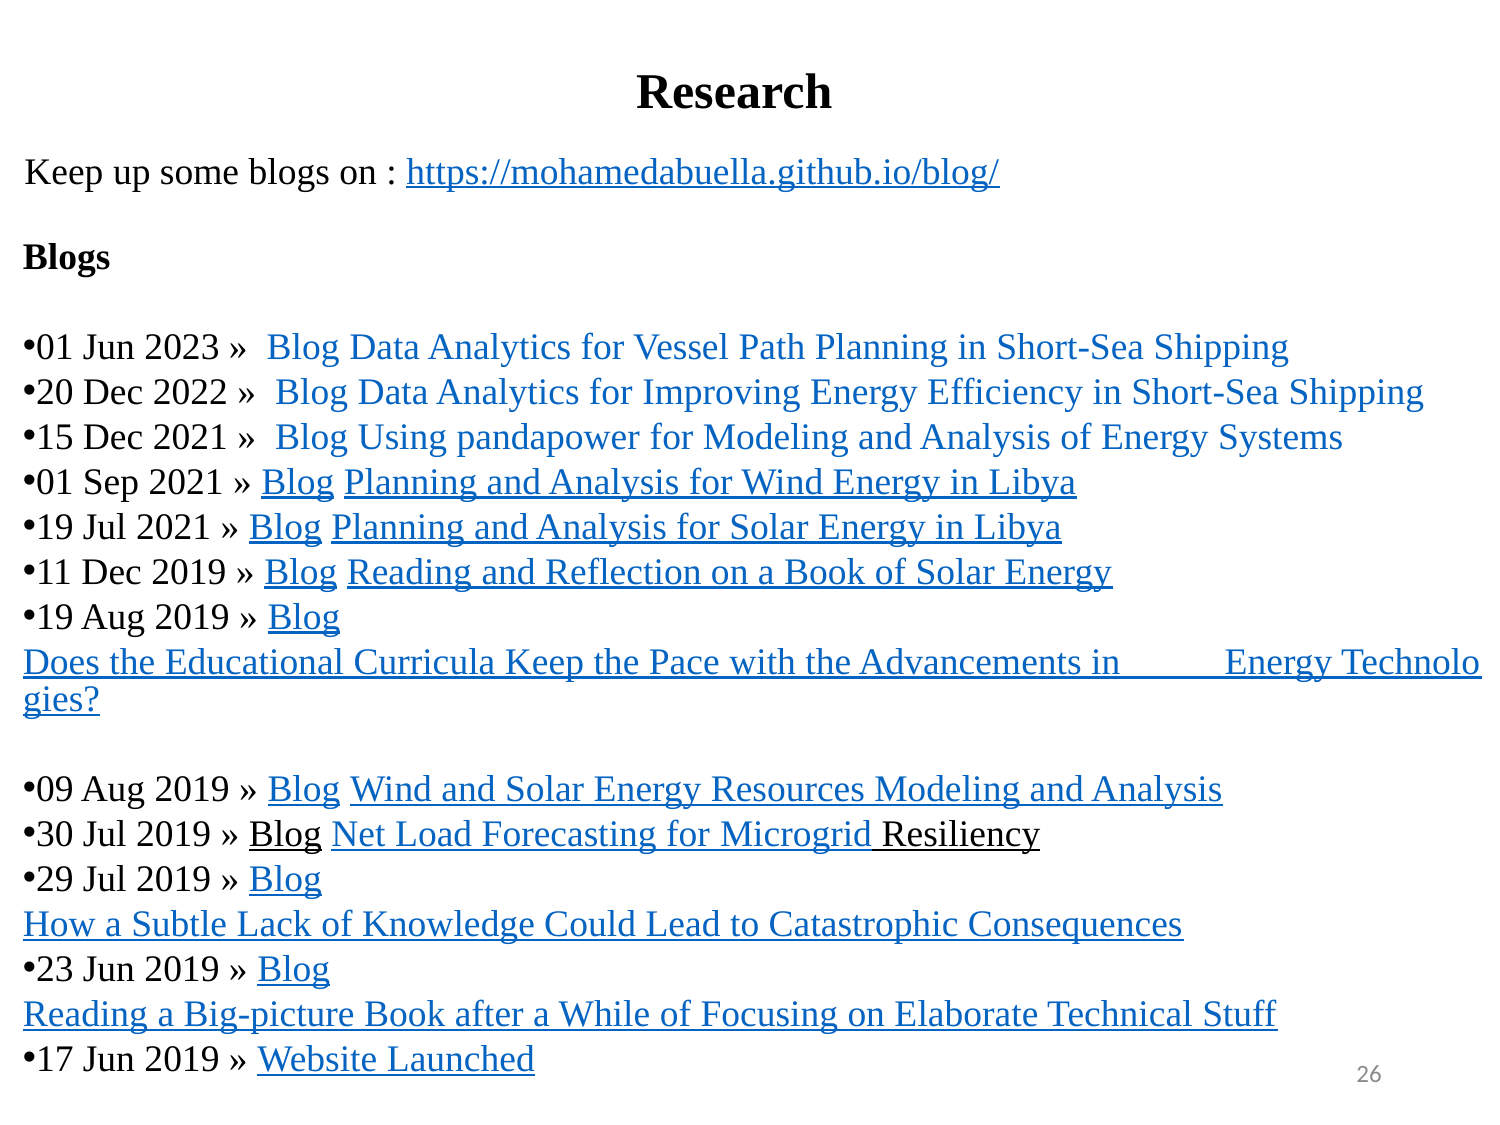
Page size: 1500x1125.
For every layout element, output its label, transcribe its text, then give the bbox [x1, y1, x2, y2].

text_box Blogs 01 Jun 2023 » Blog Data Analytics for Vessel Path Planning in Short-Sea Shipping 20 Dec 2022 » Blog Data Analytics for Improving Energy Efficiency in Short-Sea Shipping 15 Dec 2021 » Blog Using pandapower for Modeling and Analysis of Energy Systems 01 Sep 2021 » Blog Planning and Analysis for Wind Energy in Libya 19 Jul 2021 » Blog Planning and Analysis for Solar Energy in Libya 11 Dec 2019 » Blog Reading and Reflection on a Book of Solar Energy 19 Aug 2019 » Blog Does the Educational Curricula Keep the Pace with the Advancements in Energy Technologies? 09 Aug 2019 » Blog Wind and Solar Energy Resources Modeling and Analysis 30 Jul 2019 » Blog Net Load Forecasting for Microgrid Resiliency 29 Jul 2019 » Blog How a Subtle Lack of Knowledge Could Lead to Catastrophic Consequences 23 Jun 2019 » Blog Reading a Big-picture Book after a While of Focusing on Elaborate Technical Stuff 17 Jun 2019 » Website Launched [8, 224, 1500, 1050]
slide_number 26 [1059, 1050, 1397, 1103]
text_box Keep up some blogs on : https://mohamedabuella.github.io/blog/ [0, 139, 1193, 245]
text_box Research [177, 51, 1291, 127]
